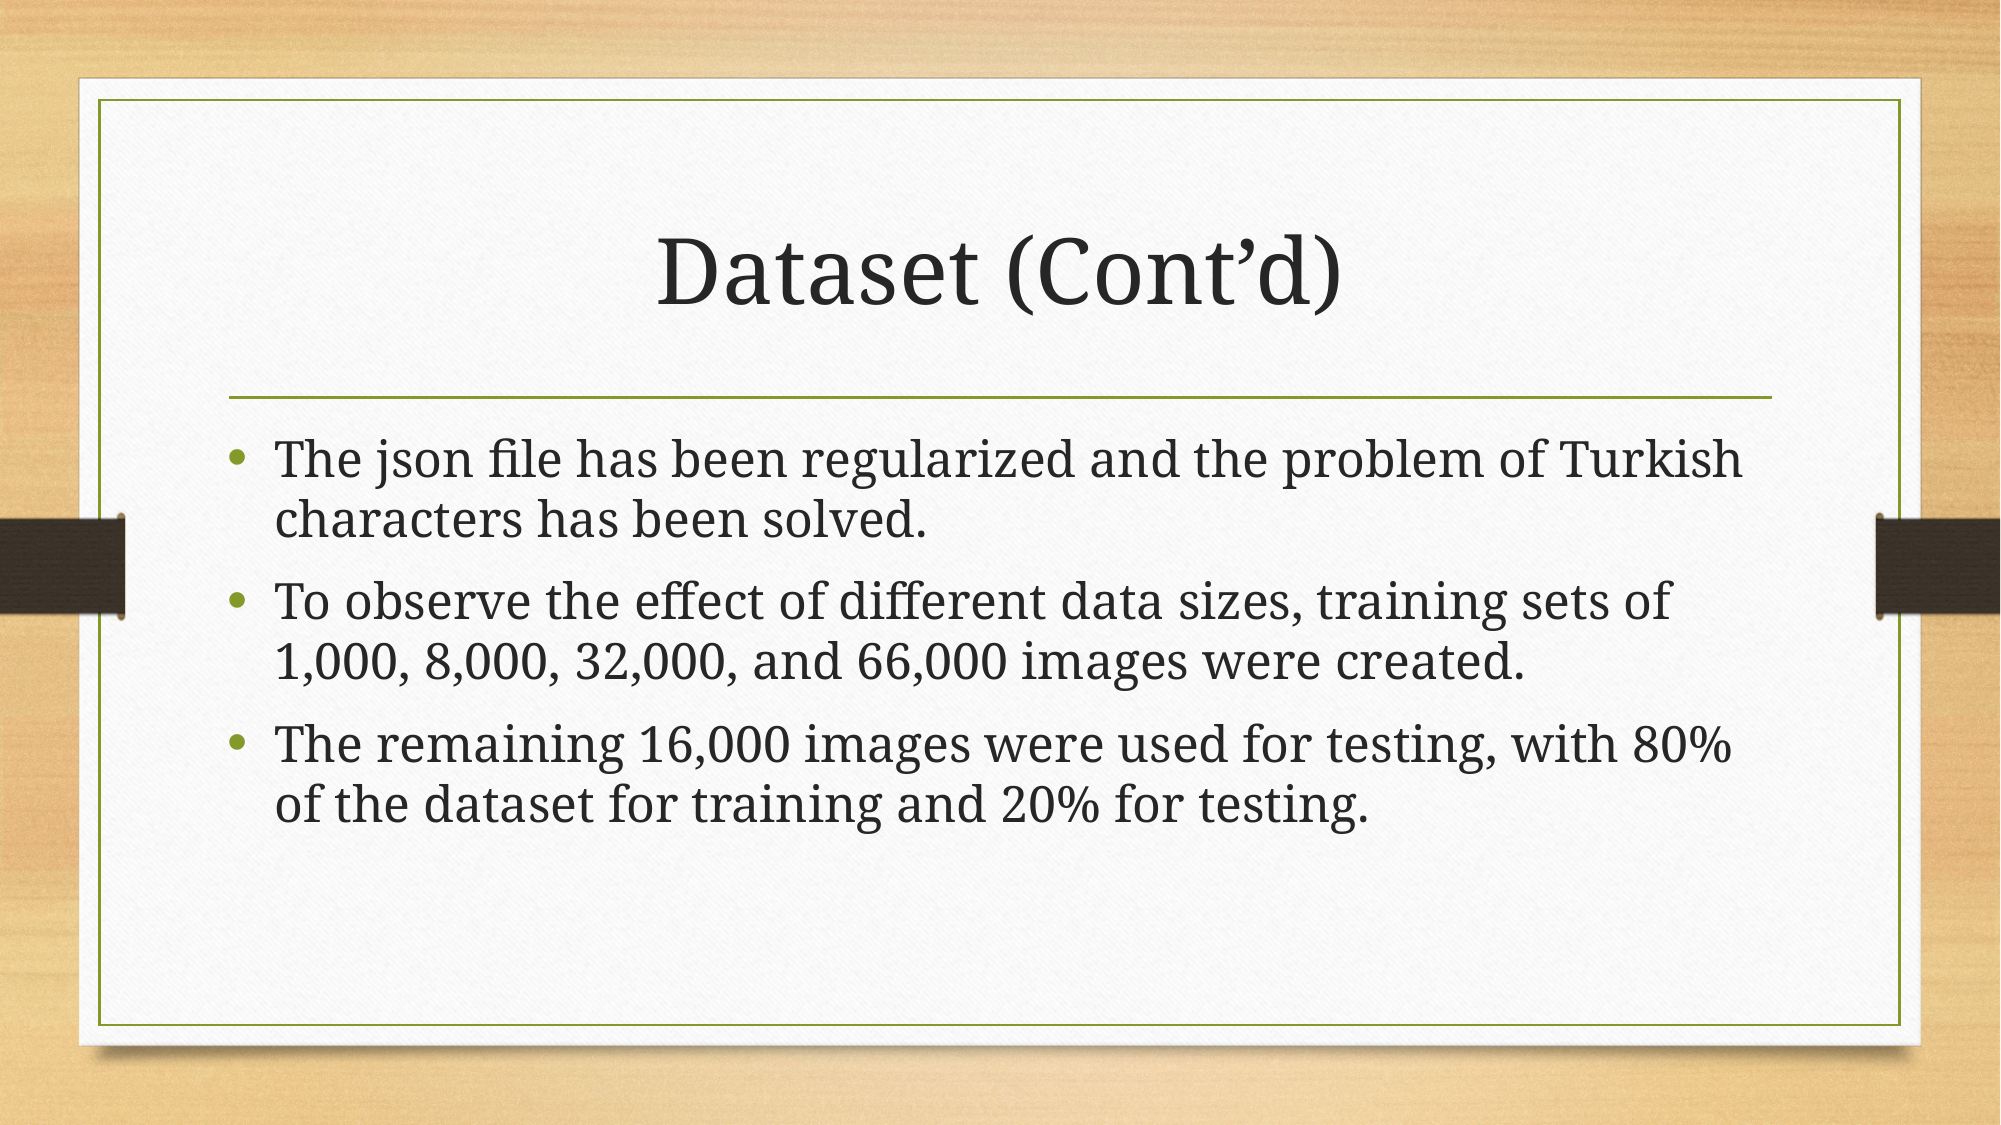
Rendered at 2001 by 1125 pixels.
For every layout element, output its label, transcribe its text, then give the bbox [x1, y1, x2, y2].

title Dataset (Cont’d) [212, 161, 1788, 375]
list The json file has been regularized and the problem of Turkish characters has been solved. To observe the effect of different data sizes, training sets of 1,000, 8,000, 32,000, and 66,000 images were created. The remaining 16,000 images were used for testing, with 80% of the dataset for training and 20% for testing. [212, 419, 1788, 964]
picture [0, 0, 2001, 1125]
